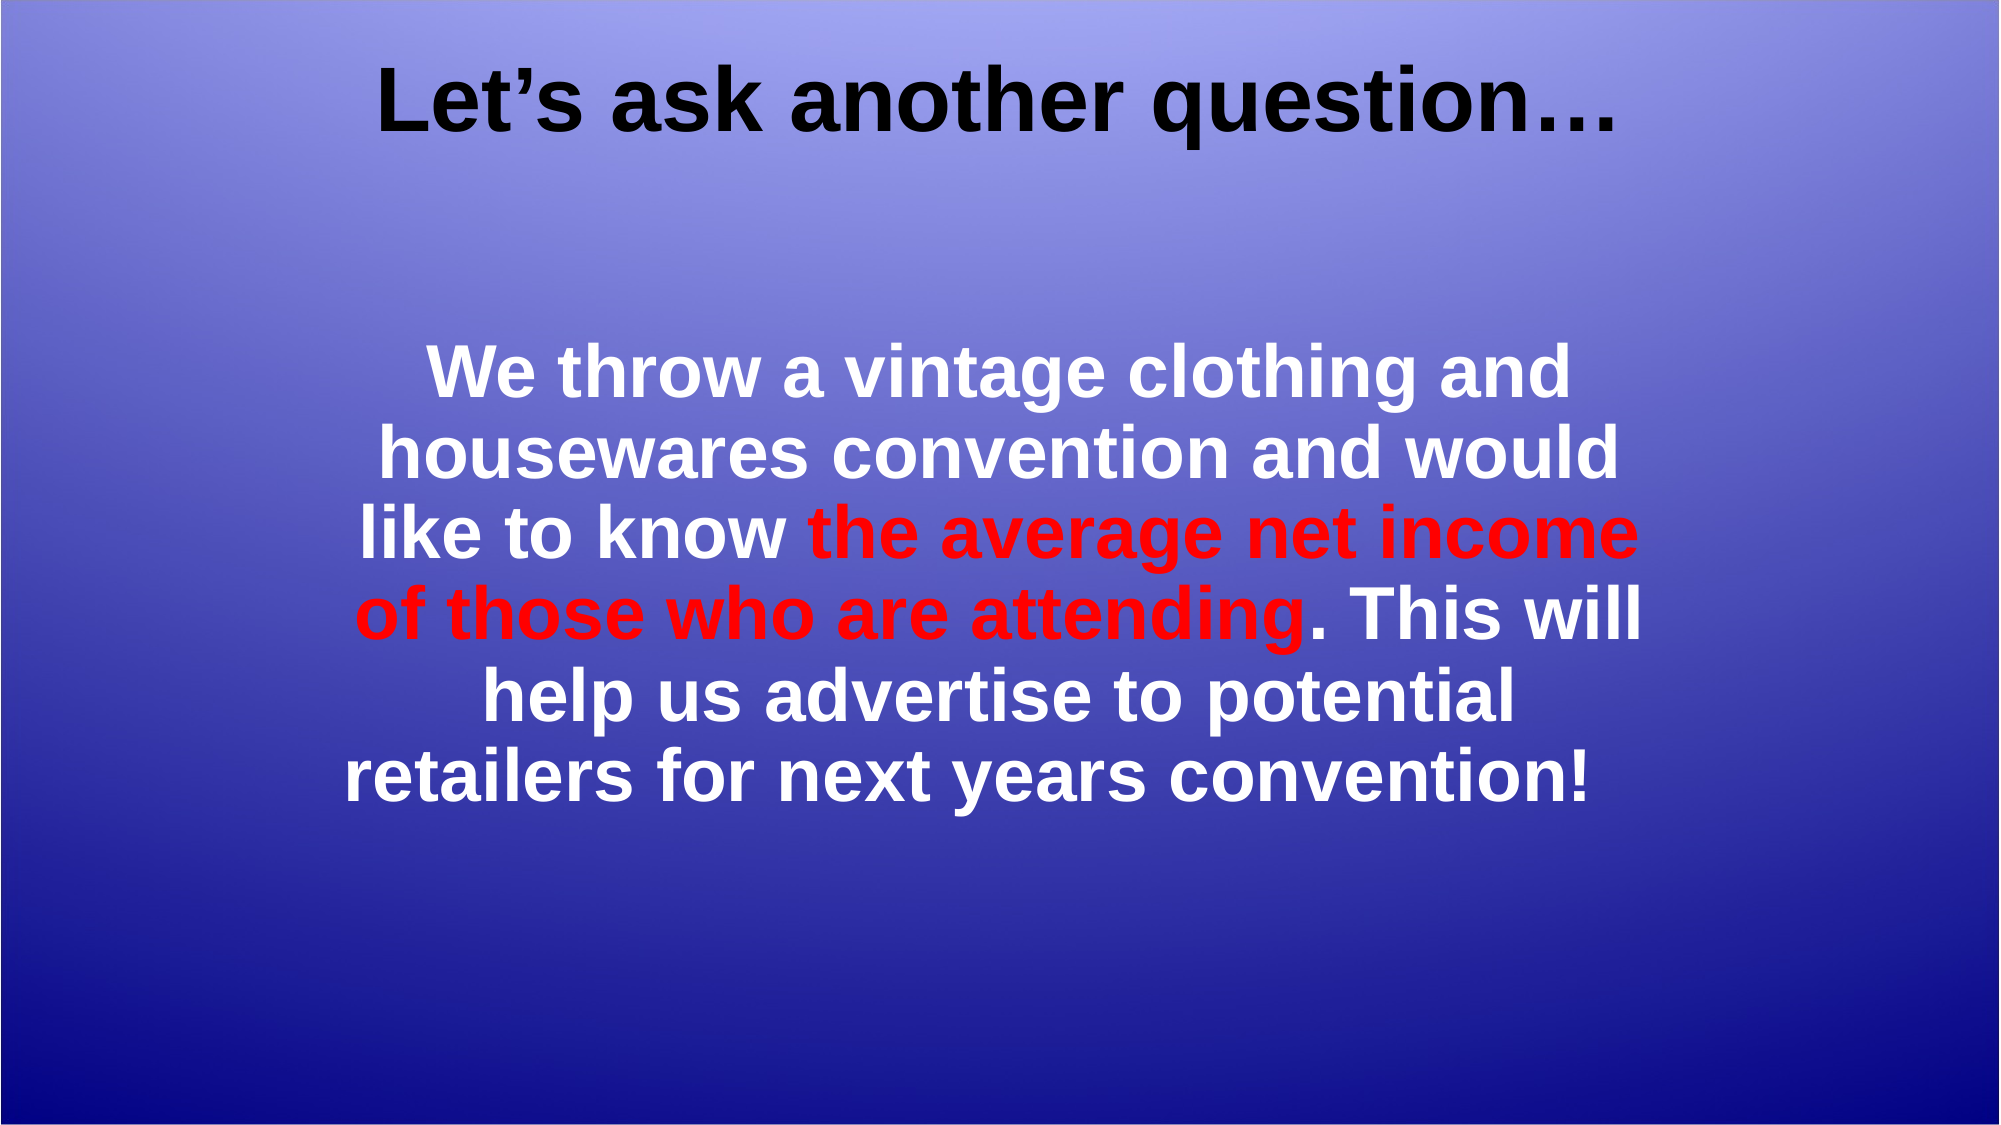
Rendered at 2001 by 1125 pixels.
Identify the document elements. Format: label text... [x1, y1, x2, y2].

title Let’s ask another question… [99, 45, 1900, 233]
picture [0, 0, 2001, 1125]
list We throw a vintage clothing and housewares convention and would like to know the average net income of those who are attending. This will help us advertise to potential retailers for next years convention! [324, 324, 1675, 613]
